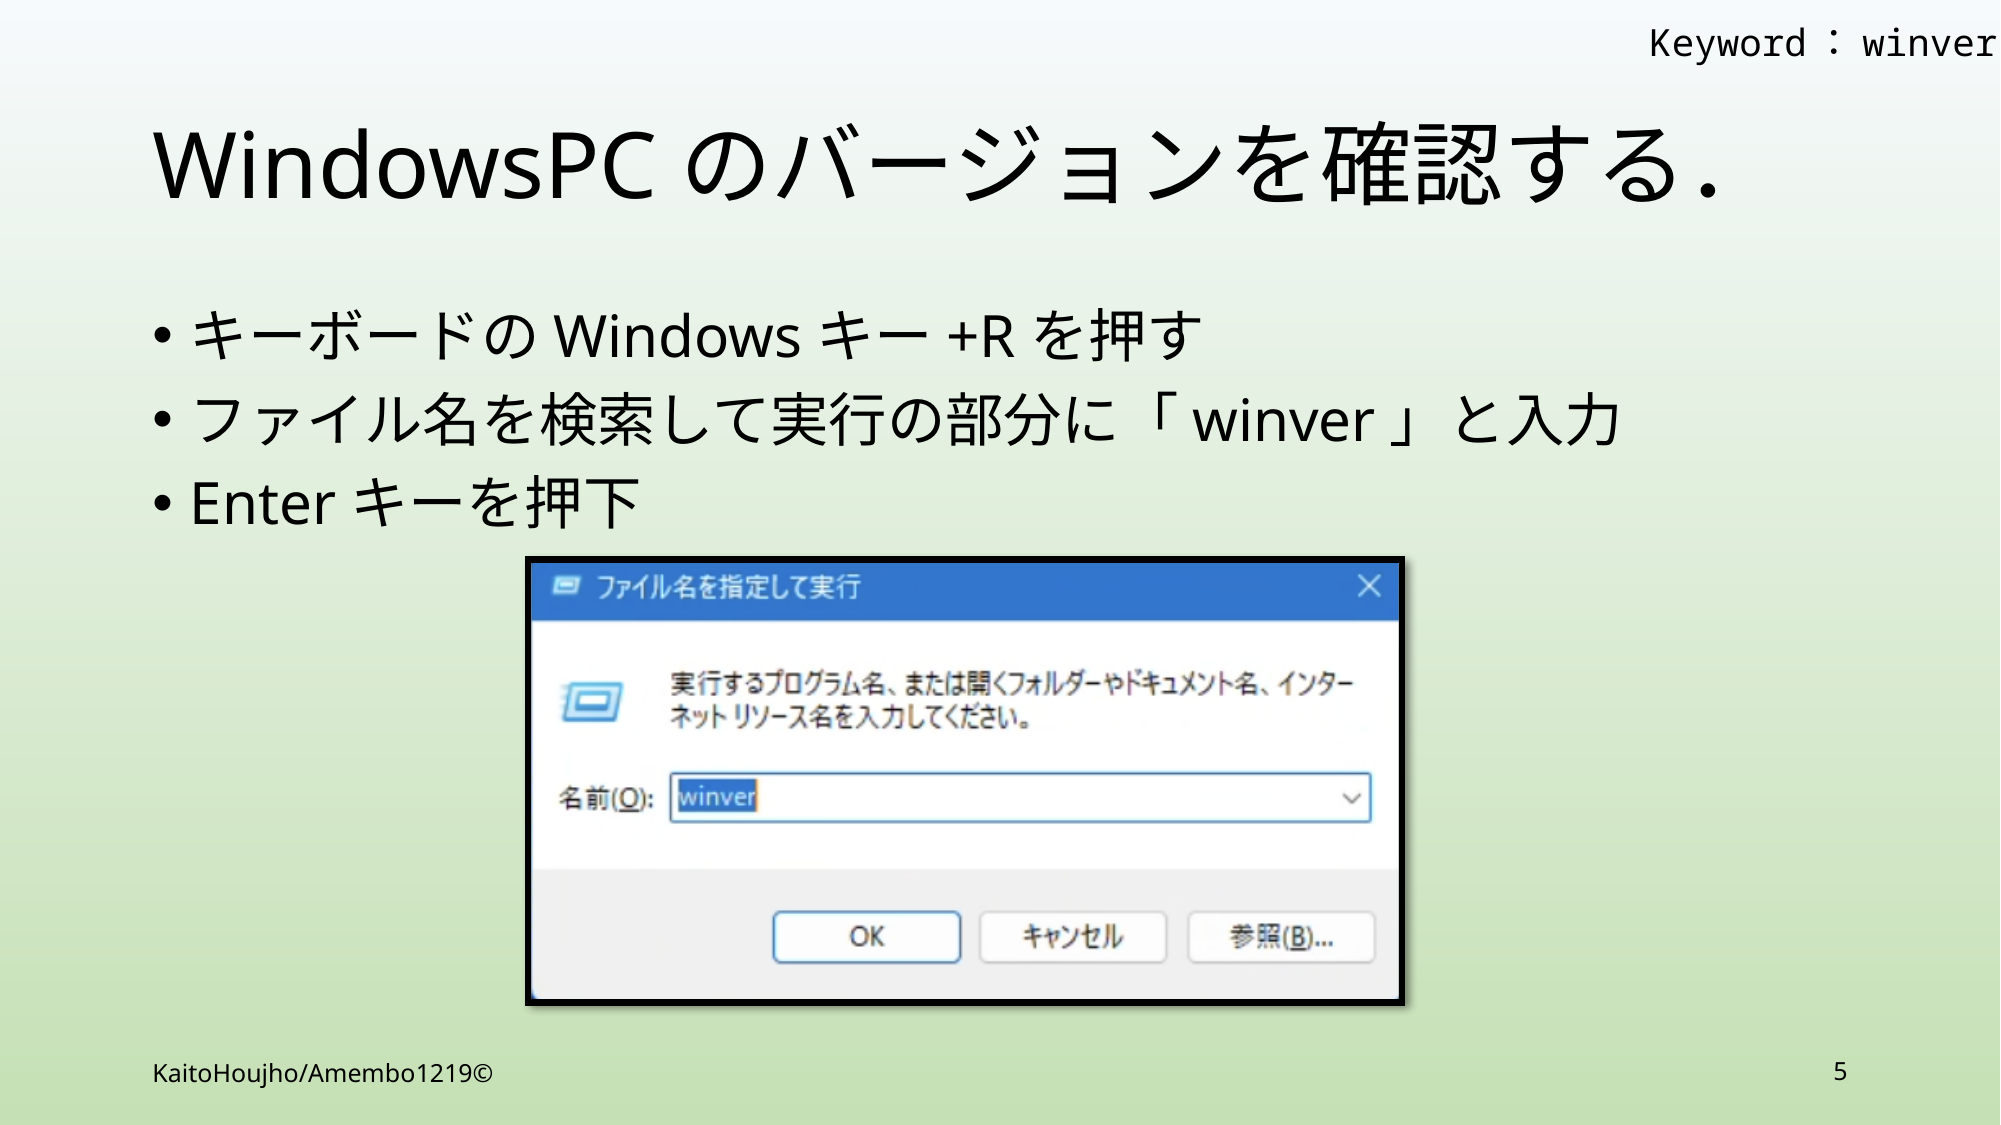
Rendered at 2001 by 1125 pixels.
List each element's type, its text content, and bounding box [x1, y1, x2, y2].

text_box Keyword：winver [1331, 11, 2000, 72]
title WindowsPCのバージョンを確認する． [137, 59, 1863, 278]
picture [531, 562, 1399, 1000]
slide_number 5 [1412, 1042, 1863, 1103]
list キーボードのWindowsキー+Rを押す ファイル名を検索して実行の部分に「winver」と入力 Enterキーを押下 [137, 299, 1863, 1014]
slide_number KaitoHoujho/Amembo1219© [137, 1042, 588, 1103]
